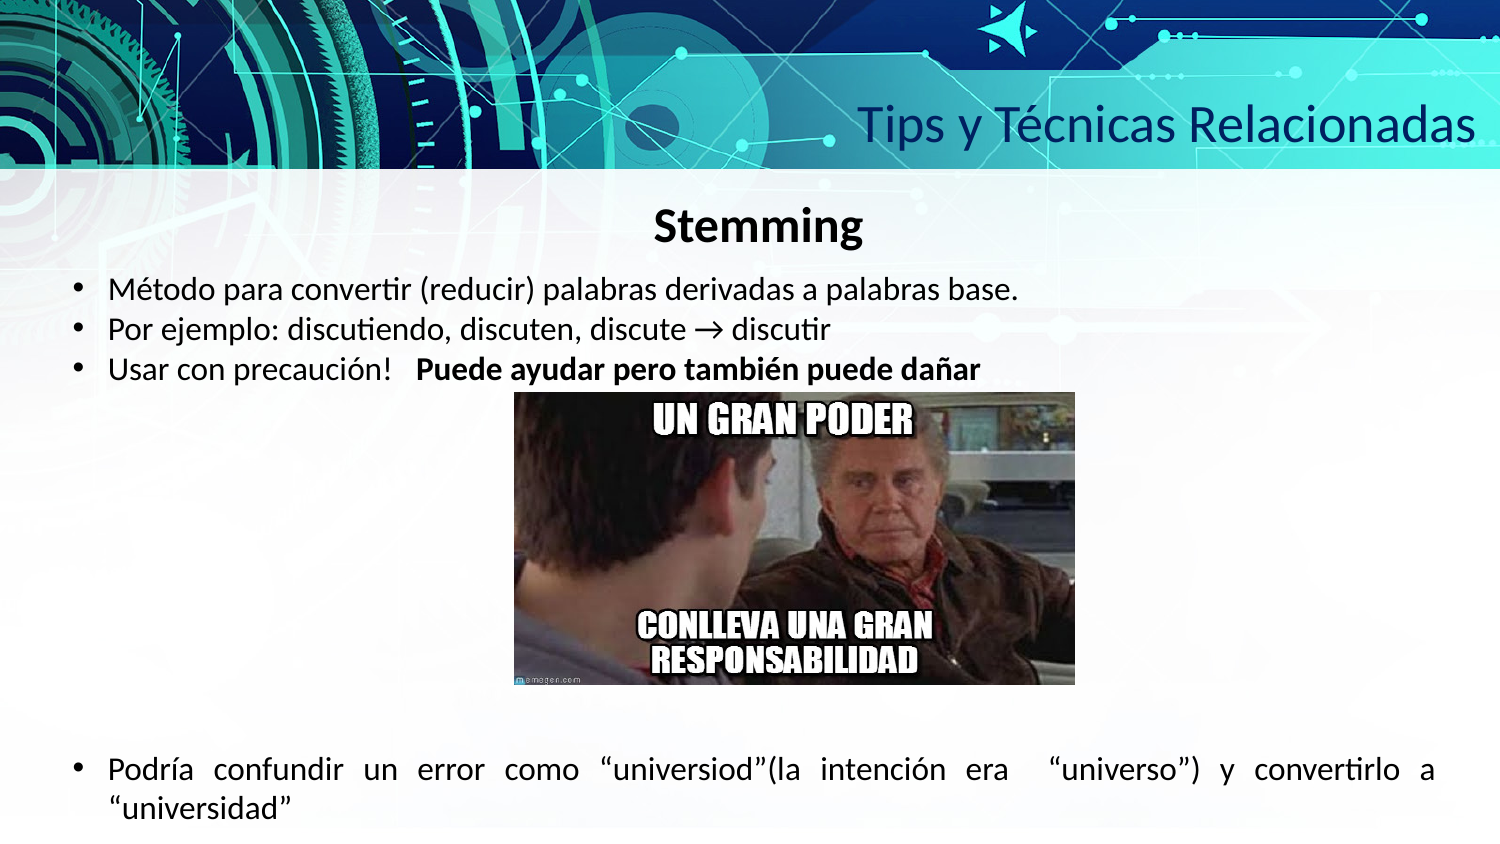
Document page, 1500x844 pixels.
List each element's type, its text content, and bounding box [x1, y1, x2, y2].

text_box Stemming [253, 181, 1264, 259]
picture [0, 0, 1500, 844]
text_box Tips y Técnicas Relacionadas [165, 70, 1493, 171]
text_box Método para convertir (reducir) palabras derivadas a palabras base. Por ejemplo: discutiendo, discuten, discute → discutir Usar con precaución! Puede ayudar pero también puede dañar Podría confundir un error como “universiod”(la intención era “universo”) y convertirlo a “universidad” [57, 259, 1453, 603]
